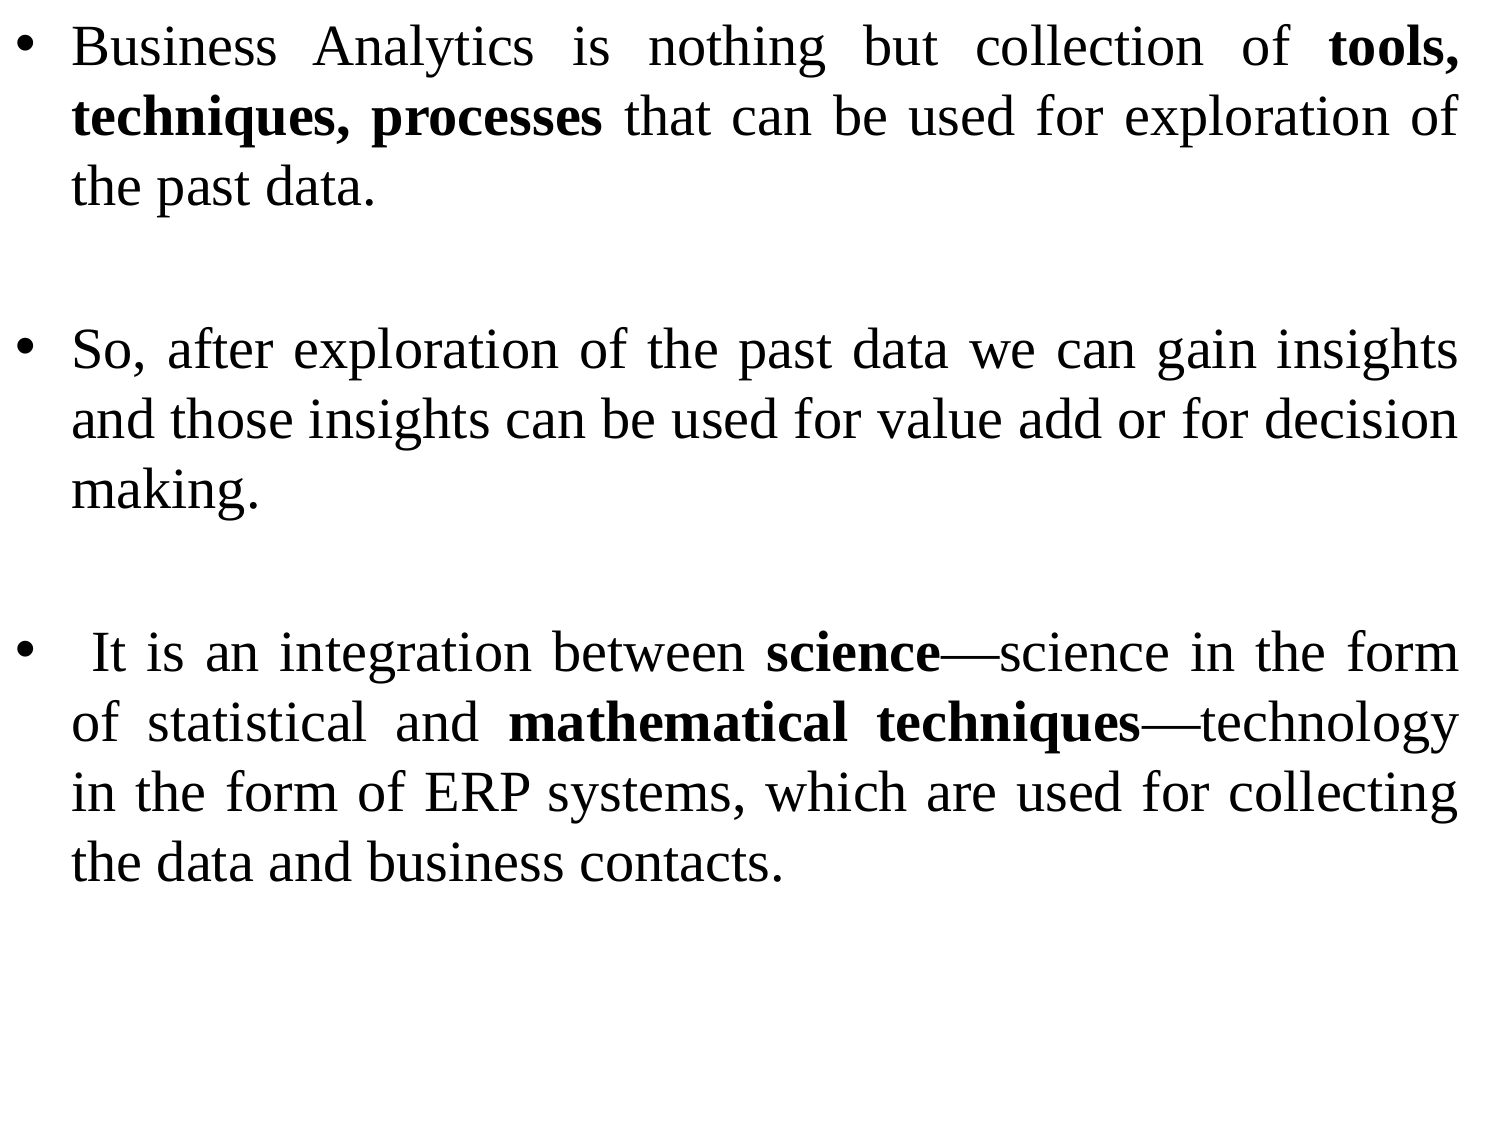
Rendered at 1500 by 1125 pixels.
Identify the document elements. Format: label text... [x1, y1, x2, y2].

list Business Analytics is nothing but collection of tools, techniques, processes that can be used for exploration of the past data. So, after exploration of the past data we can gain insights and those insights can be used for value add or for decision making. It is an integration between science—science in the form of statistical and mathematical techniques—technology in the form of ERP systems, which are used for collecting the data and business contacts. [0, 0, 1475, 1125]
